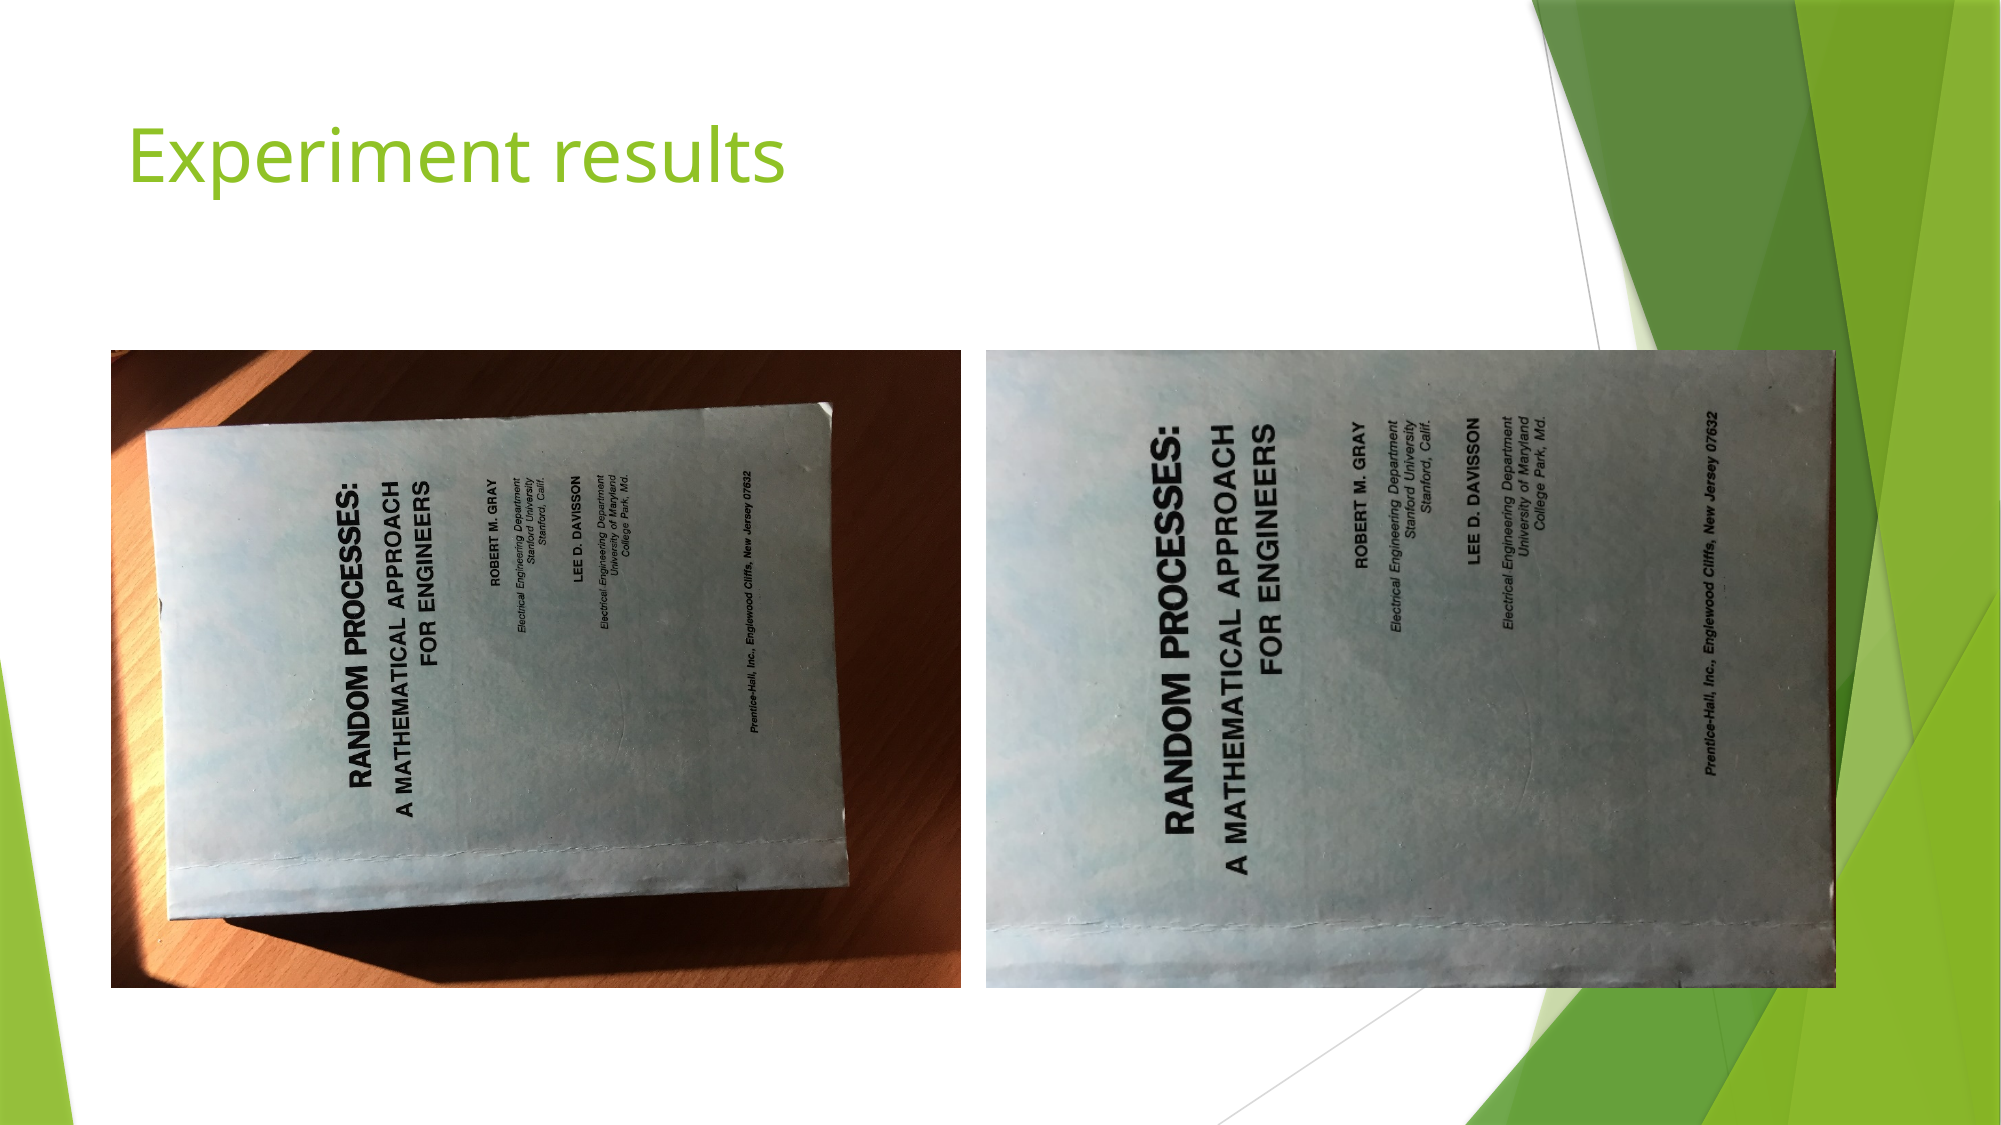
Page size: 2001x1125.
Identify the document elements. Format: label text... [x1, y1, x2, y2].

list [110, 349, 961, 988]
picture [985, 350, 1836, 988]
title Experiment results [111, 99, 1522, 317]
